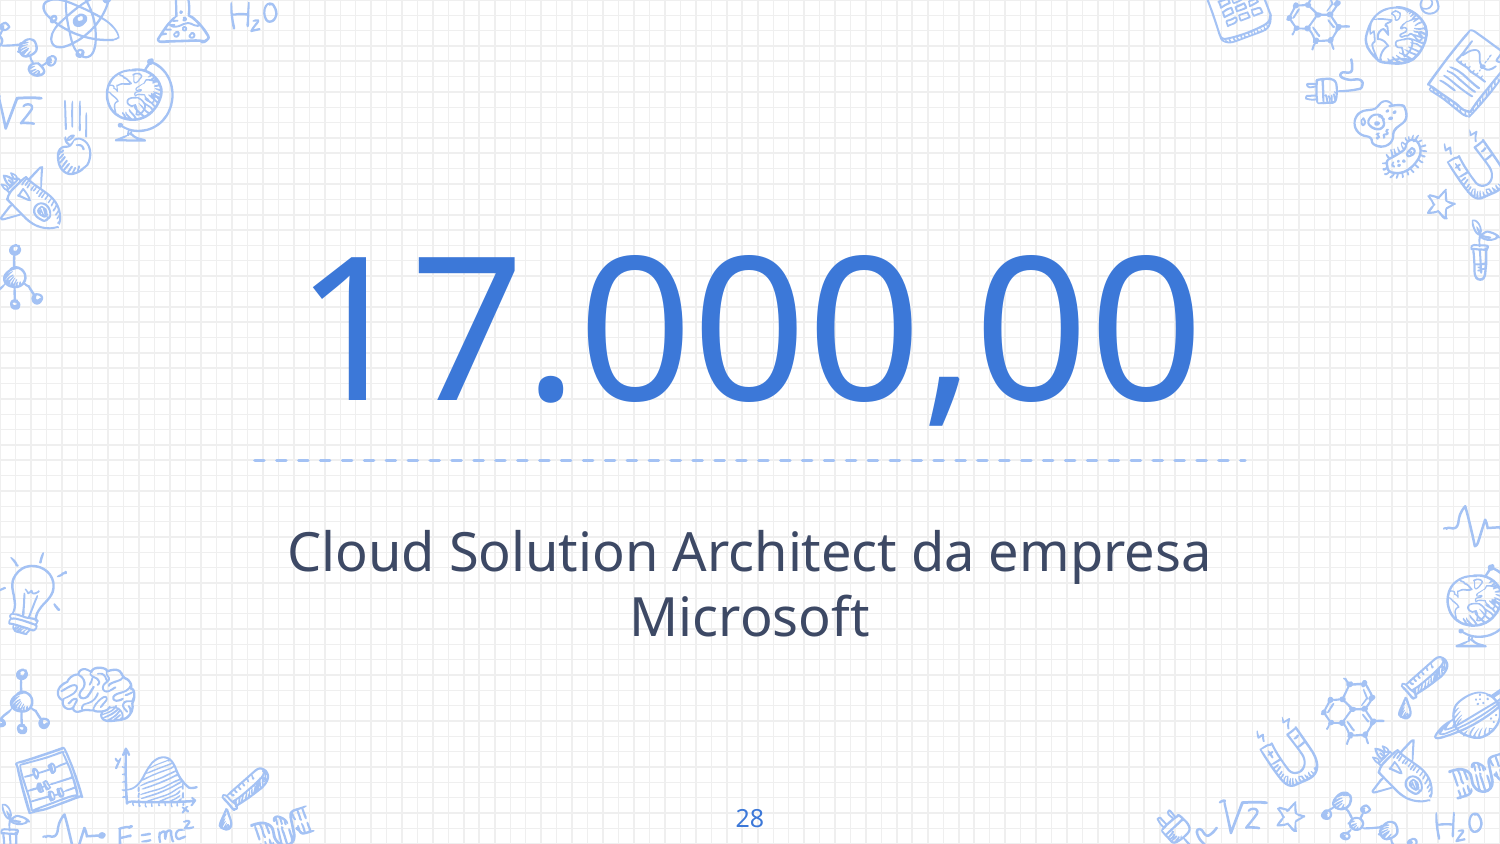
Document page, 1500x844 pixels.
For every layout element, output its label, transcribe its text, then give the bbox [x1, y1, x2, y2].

slide_number 28 [705, 796, 795, 844]
title 17.000,00 [247, 225, 1253, 416]
subtitle Cloud Solution Architect da empresa Microsoft [253, 502, 1247, 632]
